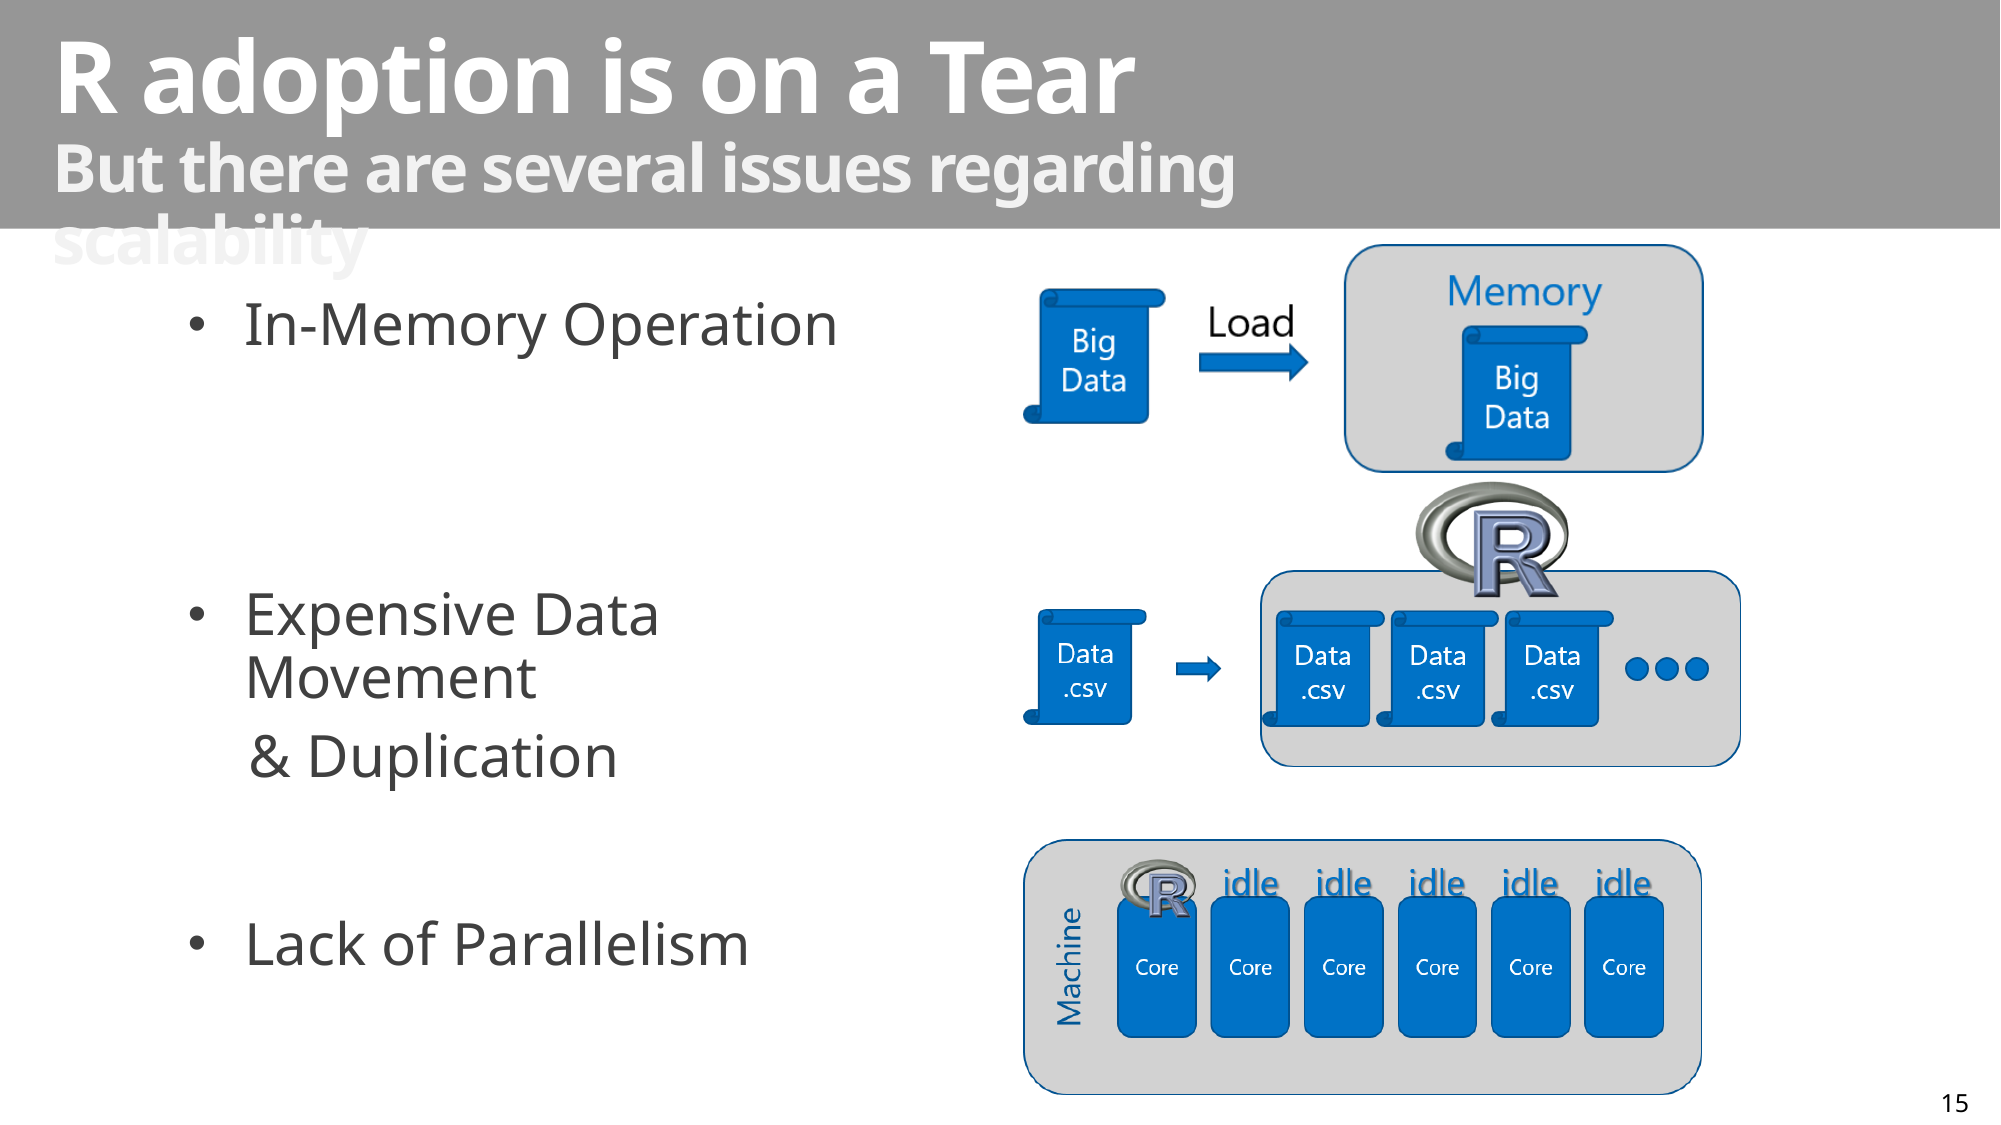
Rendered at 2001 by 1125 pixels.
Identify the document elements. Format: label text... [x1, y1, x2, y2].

text_box [0, 0, 2000, 229]
picture [1023, 481, 1741, 767]
text_box Expensive Data Movement & Duplication [165, 578, 967, 767]
text_box In-Memory Operation [164, 288, 885, 414]
title R adoption is on a Tear But there are several issues regarding scalability [28, 11, 1382, 213]
text_box 15 [1925, 1079, 2000, 1125]
picture [1023, 243, 1704, 473]
picture [1023, 839, 1702, 1095]
text_box Lack of Parallelism [165, 907, 967, 1027]
